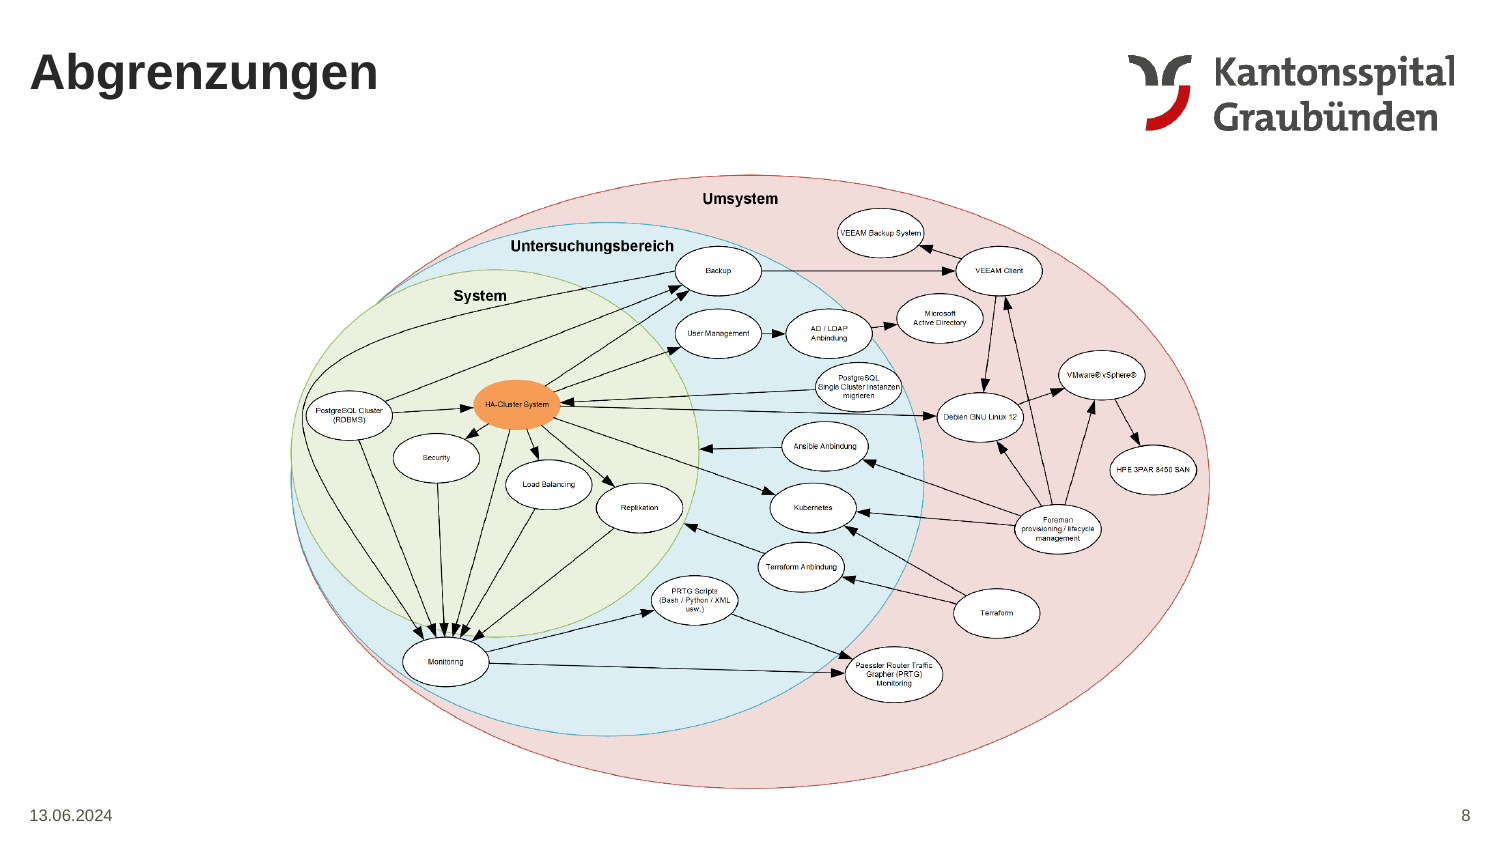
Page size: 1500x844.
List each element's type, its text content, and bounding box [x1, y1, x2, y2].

list Abgrenzungen [29, 32, 1117, 157]
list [290, 174, 1210, 790]
picture [1128, 55, 1454, 131]
slide_number 8 [1316, 799, 1471, 830]
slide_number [29, 799, 296, 830]
